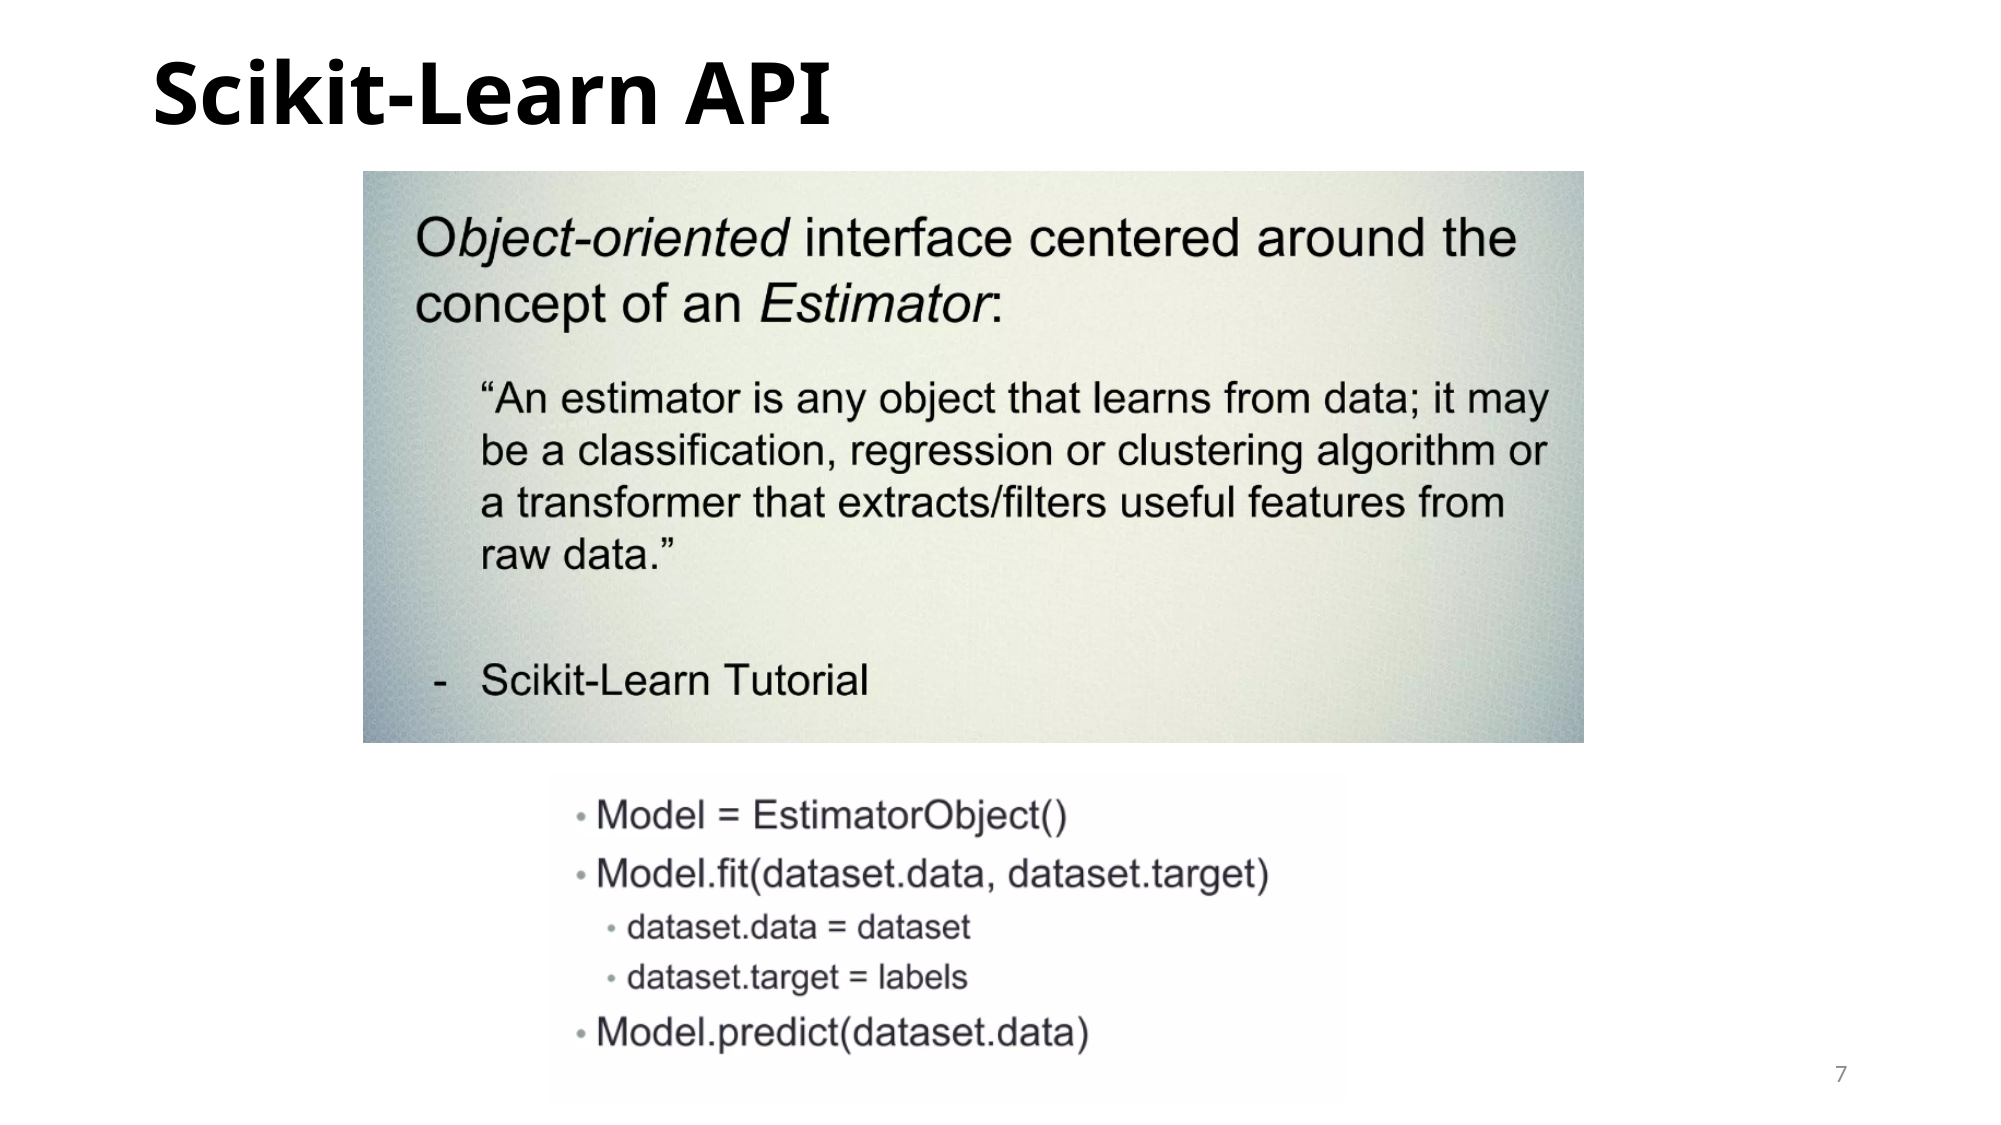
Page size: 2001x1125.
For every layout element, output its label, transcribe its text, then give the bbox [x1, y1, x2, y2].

slide_number 7 [1412, 1042, 1863, 1103]
picture [363, 171, 1584, 743]
title Scikit-Learn API [137, 42, 1863, 152]
picture [549, 772, 1346, 1103]
